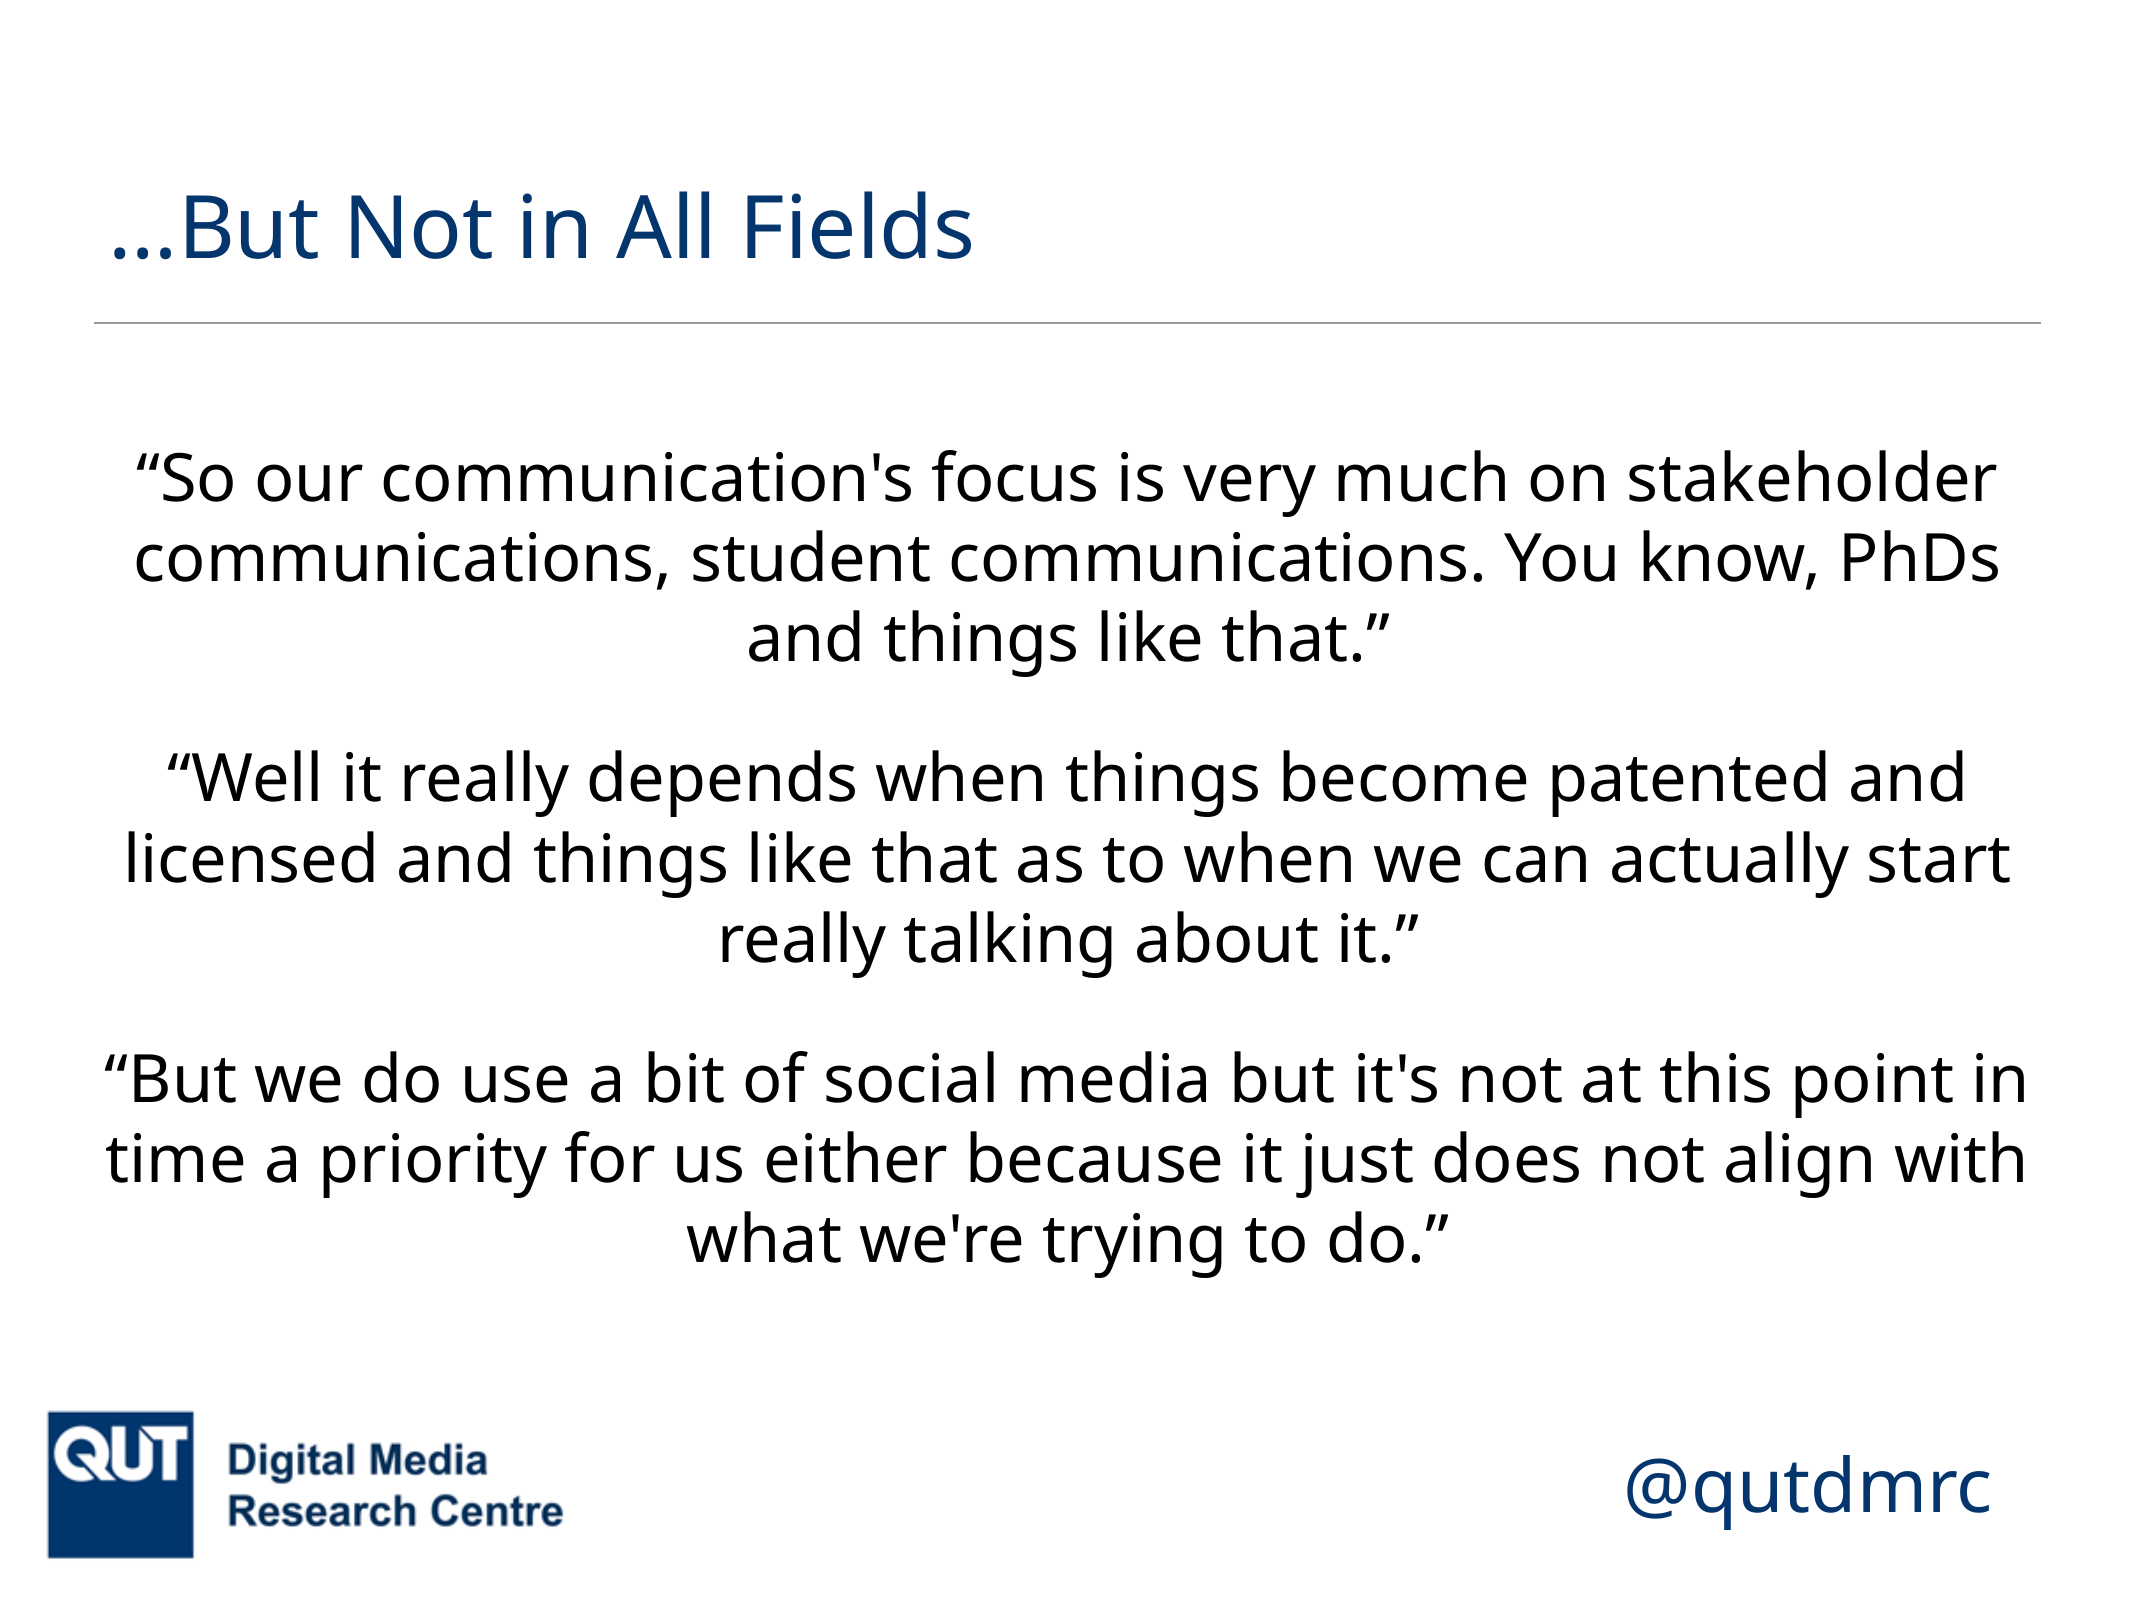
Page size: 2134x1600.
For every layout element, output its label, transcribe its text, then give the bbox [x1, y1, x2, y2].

text_box “So our communication's focus is very much on stakeholder communications, student communications. You know, PhDs and things like that.” “Well it really depends when things become patented and licensed and things like that as to when we can actually start really talking about it.” “But we do use a bit of social media but it's not at this point in time a priority for us either because it just does not align with what we're trying to do.” [53, 427, 2085, 1543]
title …But Not in All Fields [93, 54, 2040, 284]
picture [42, 1404, 572, 1564]
text_box [53, 94, 2085, 427]
